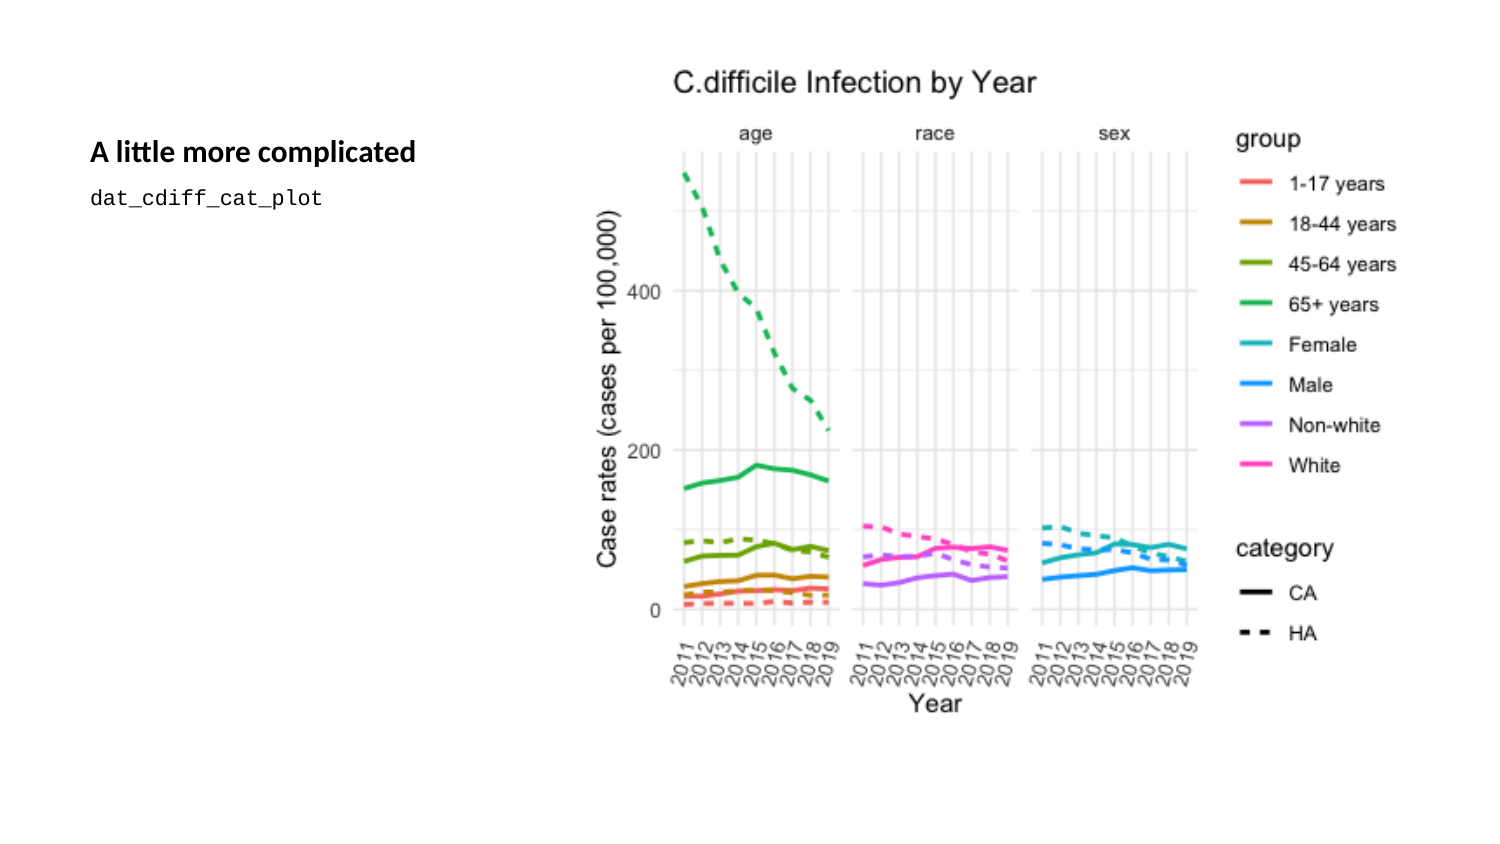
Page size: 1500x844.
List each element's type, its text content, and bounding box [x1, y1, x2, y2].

title A little more complicated [75, 33, 569, 176]
list dat_cdiff_cat_plot [75, 176, 569, 754]
picture [585, 58, 1424, 730]
